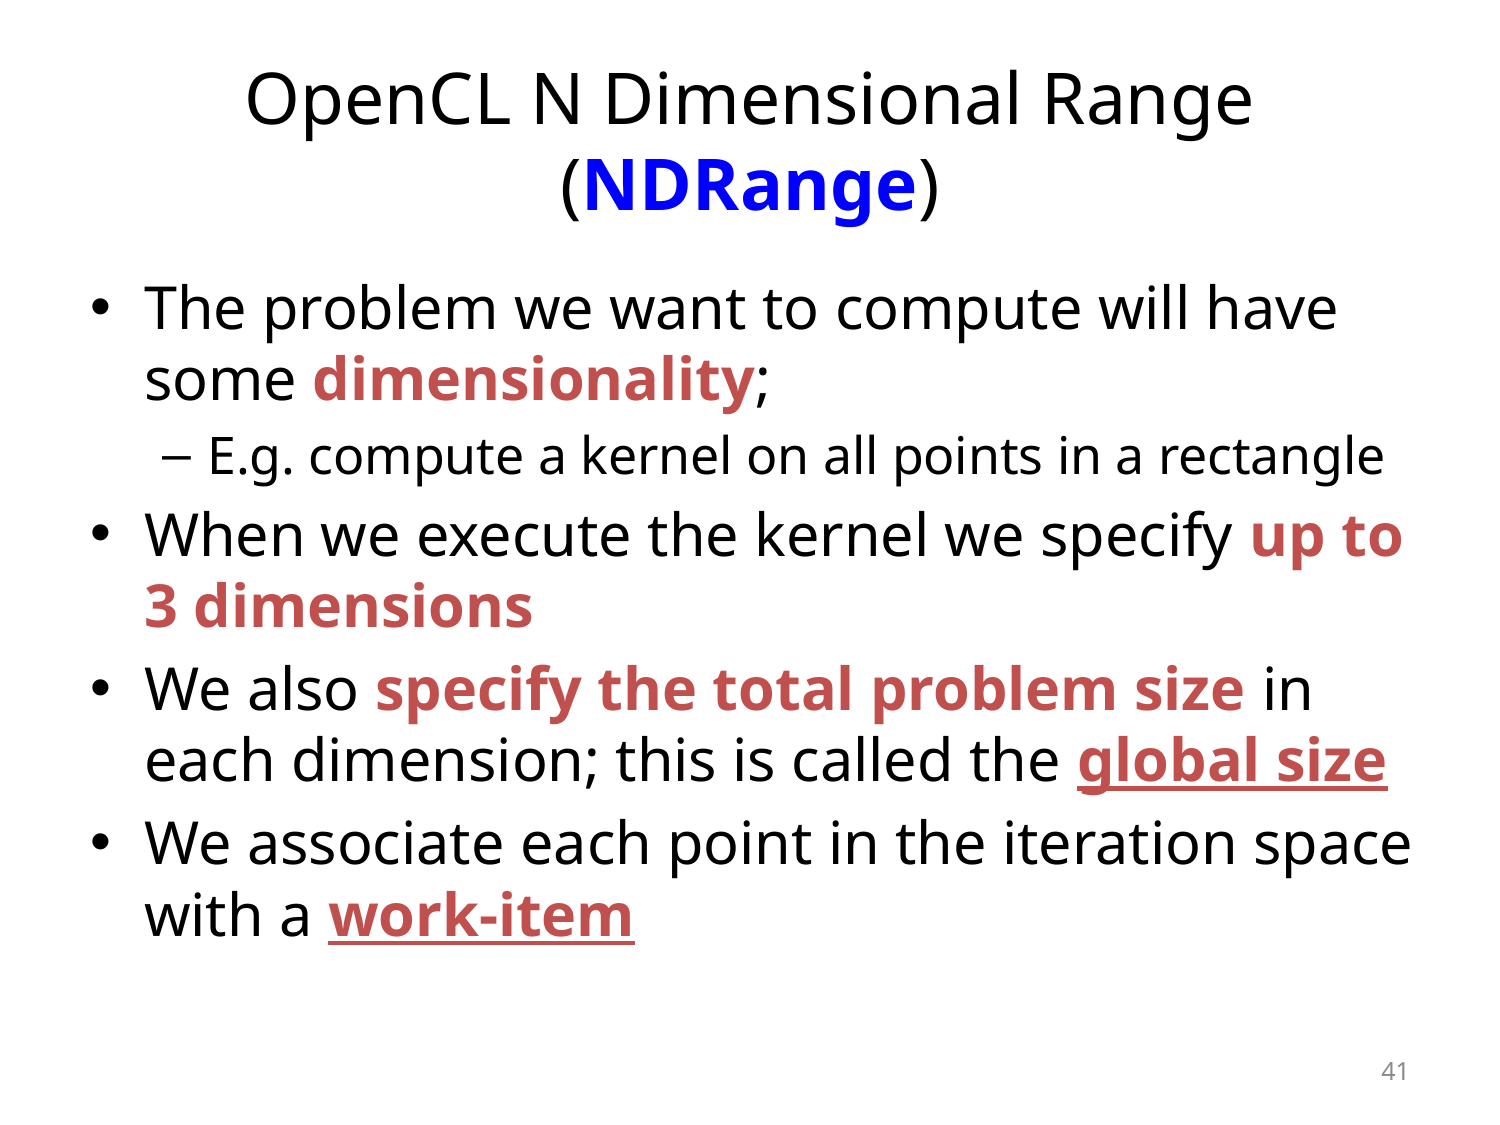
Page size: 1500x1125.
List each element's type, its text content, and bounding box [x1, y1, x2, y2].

list The problem we want to compute will have some dimensionality; E.g. compute a kernel on all points in a rectangle When we execute the kernel we specify up to 3 dimensions We also specify the total problem size in each dimension; this is called the global size We associate each point in the iteration space with a work-item [75, 262, 1447, 1005]
title OpenCL N Dimensional Range (NDRange) [75, 45, 1425, 233]
slide_number 41 [1074, 1042, 1425, 1103]
